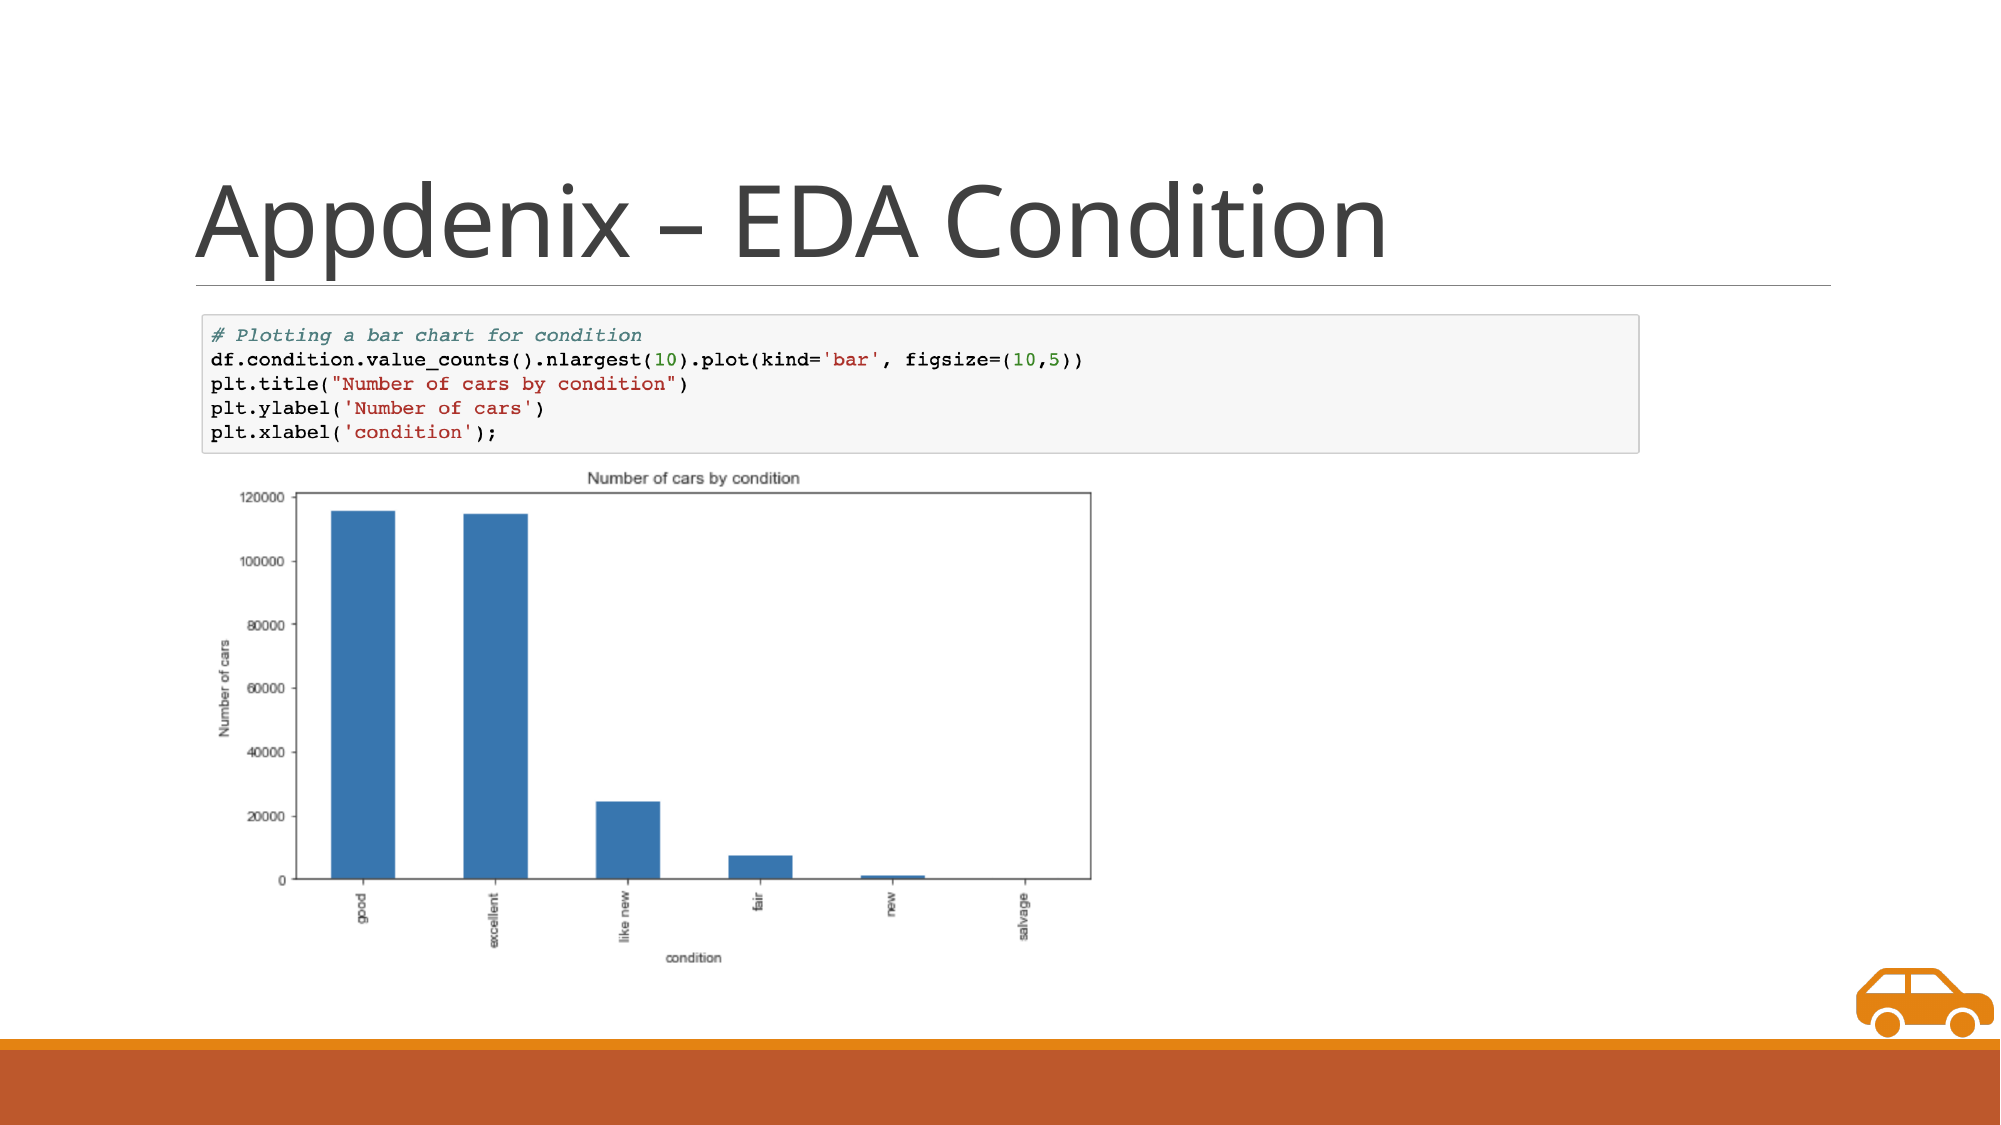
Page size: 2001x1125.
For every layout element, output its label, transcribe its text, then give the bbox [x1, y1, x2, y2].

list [197, 310, 1645, 972]
title Appdenix – EDA Condition [180, 47, 1830, 285]
picture [1849, 926, 2000, 1078]
